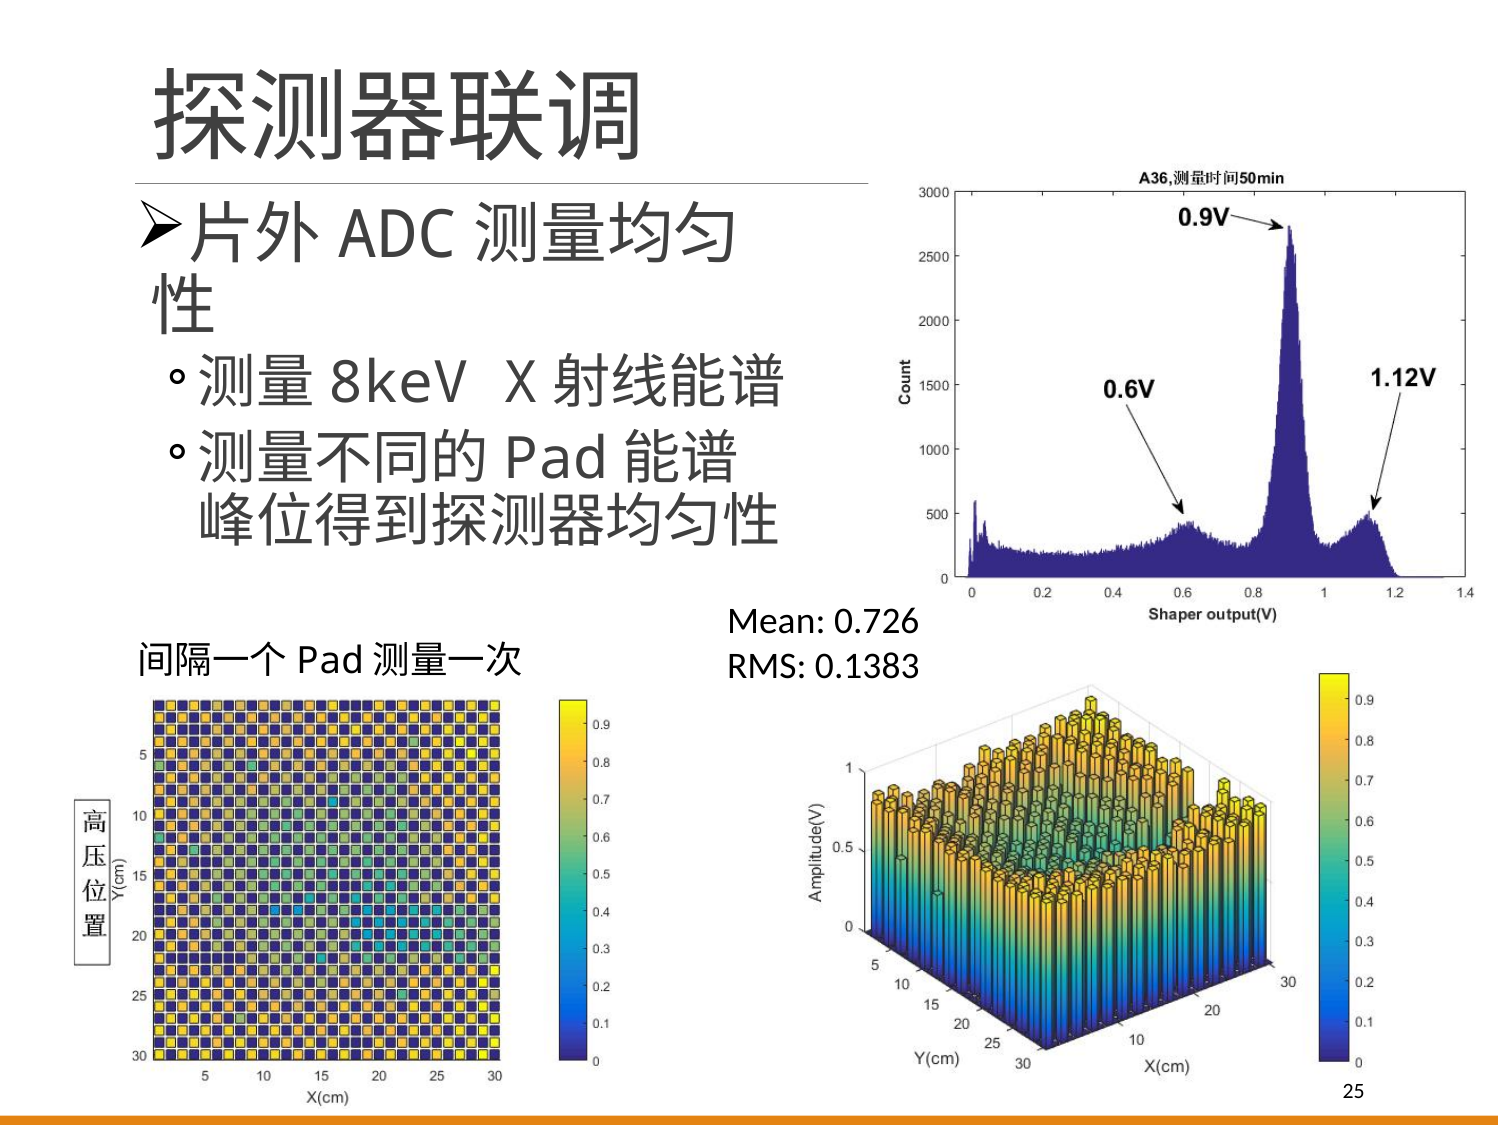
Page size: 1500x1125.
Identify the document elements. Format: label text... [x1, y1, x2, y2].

slide_number 25 [1218, 1091, 1380, 1120]
picture [867, 155, 1478, 629]
text_box 间隔一个Pad测量一次 [122, 628, 538, 688]
list 片外ADC测量均匀性 测量8keV X射线能谱 测量不同的Pad能谱峰位得到探测器均匀性 [135, 192, 796, 1048]
title 探测器联调 [135, 47, 1373, 181]
picture [795, 668, 1387, 1084]
picture [73, 694, 620, 1110]
